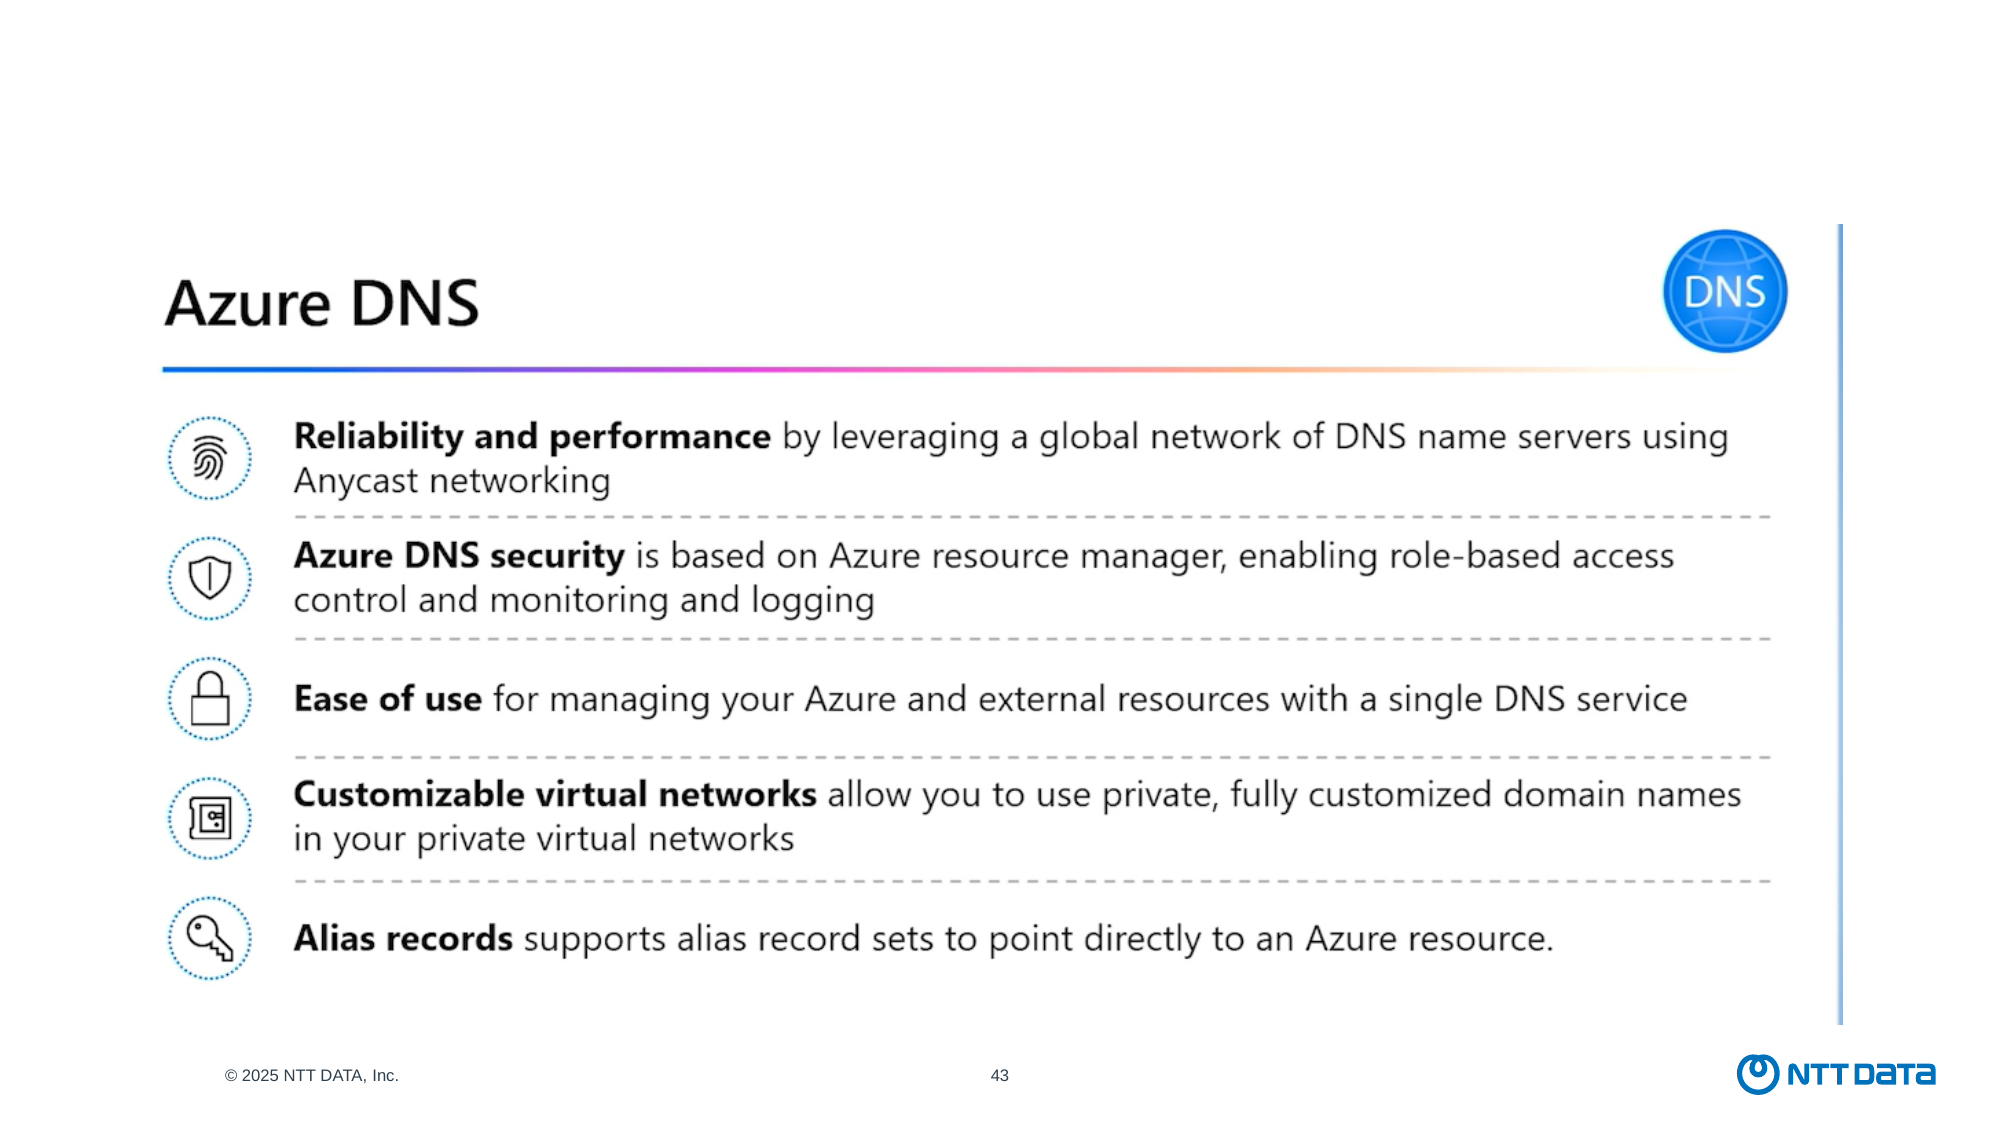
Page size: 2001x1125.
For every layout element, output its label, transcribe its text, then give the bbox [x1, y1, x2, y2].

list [157, 224, 1843, 1025]
slide_number 43 [912, 1050, 1088, 1101]
footer © 2025 NTT DATA, Inc. [225, 1050, 901, 1101]
